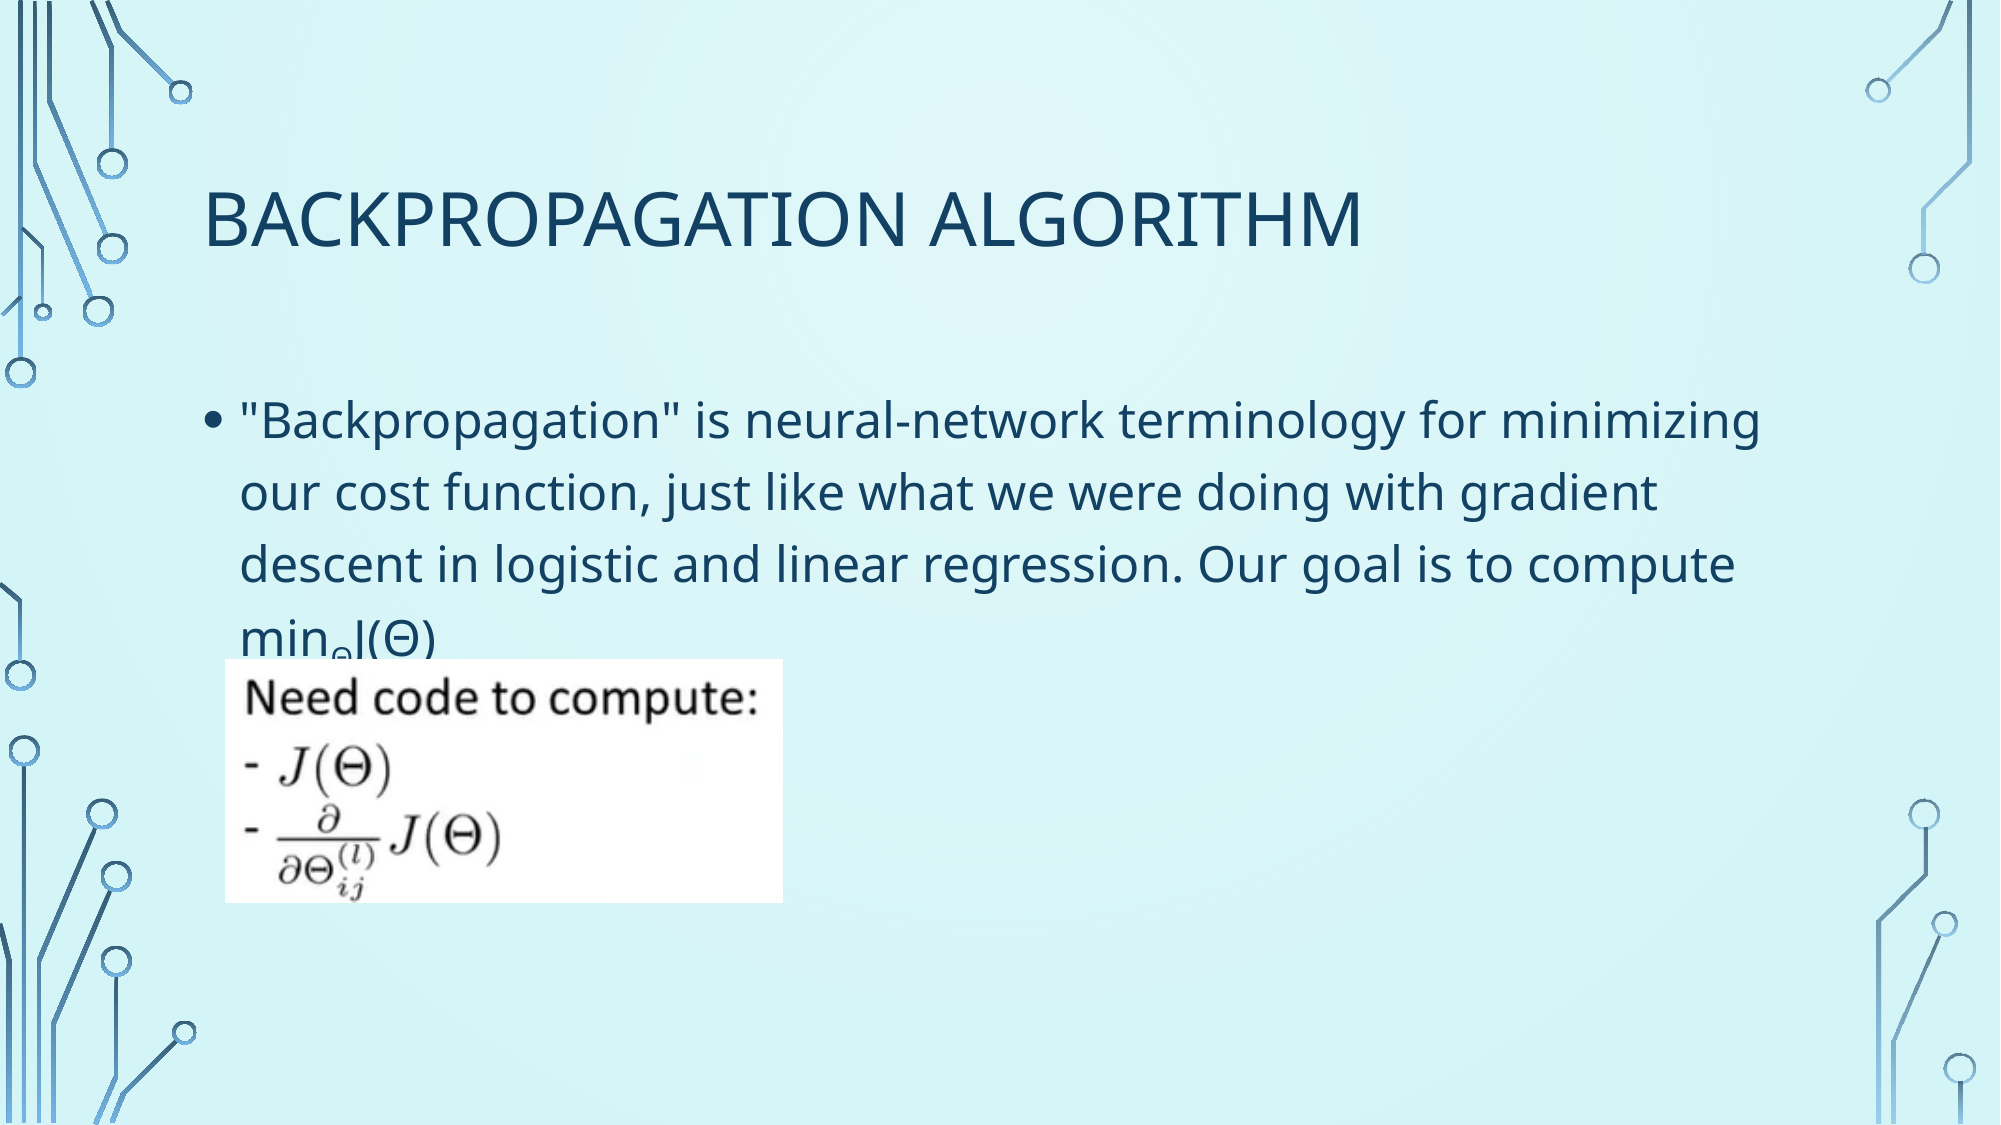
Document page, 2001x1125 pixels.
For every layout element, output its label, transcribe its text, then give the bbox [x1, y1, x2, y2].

title Backpropagation Algorithm [187, 101, 1813, 344]
picture [224, 659, 783, 903]
list "Backpropagation" is neural-network terminology for minimizing our cost function, just like what we were doing with gradient descent in logistic and linear regression. Our goal is to compute minΘJ(Θ) [187, 369, 1813, 950]
